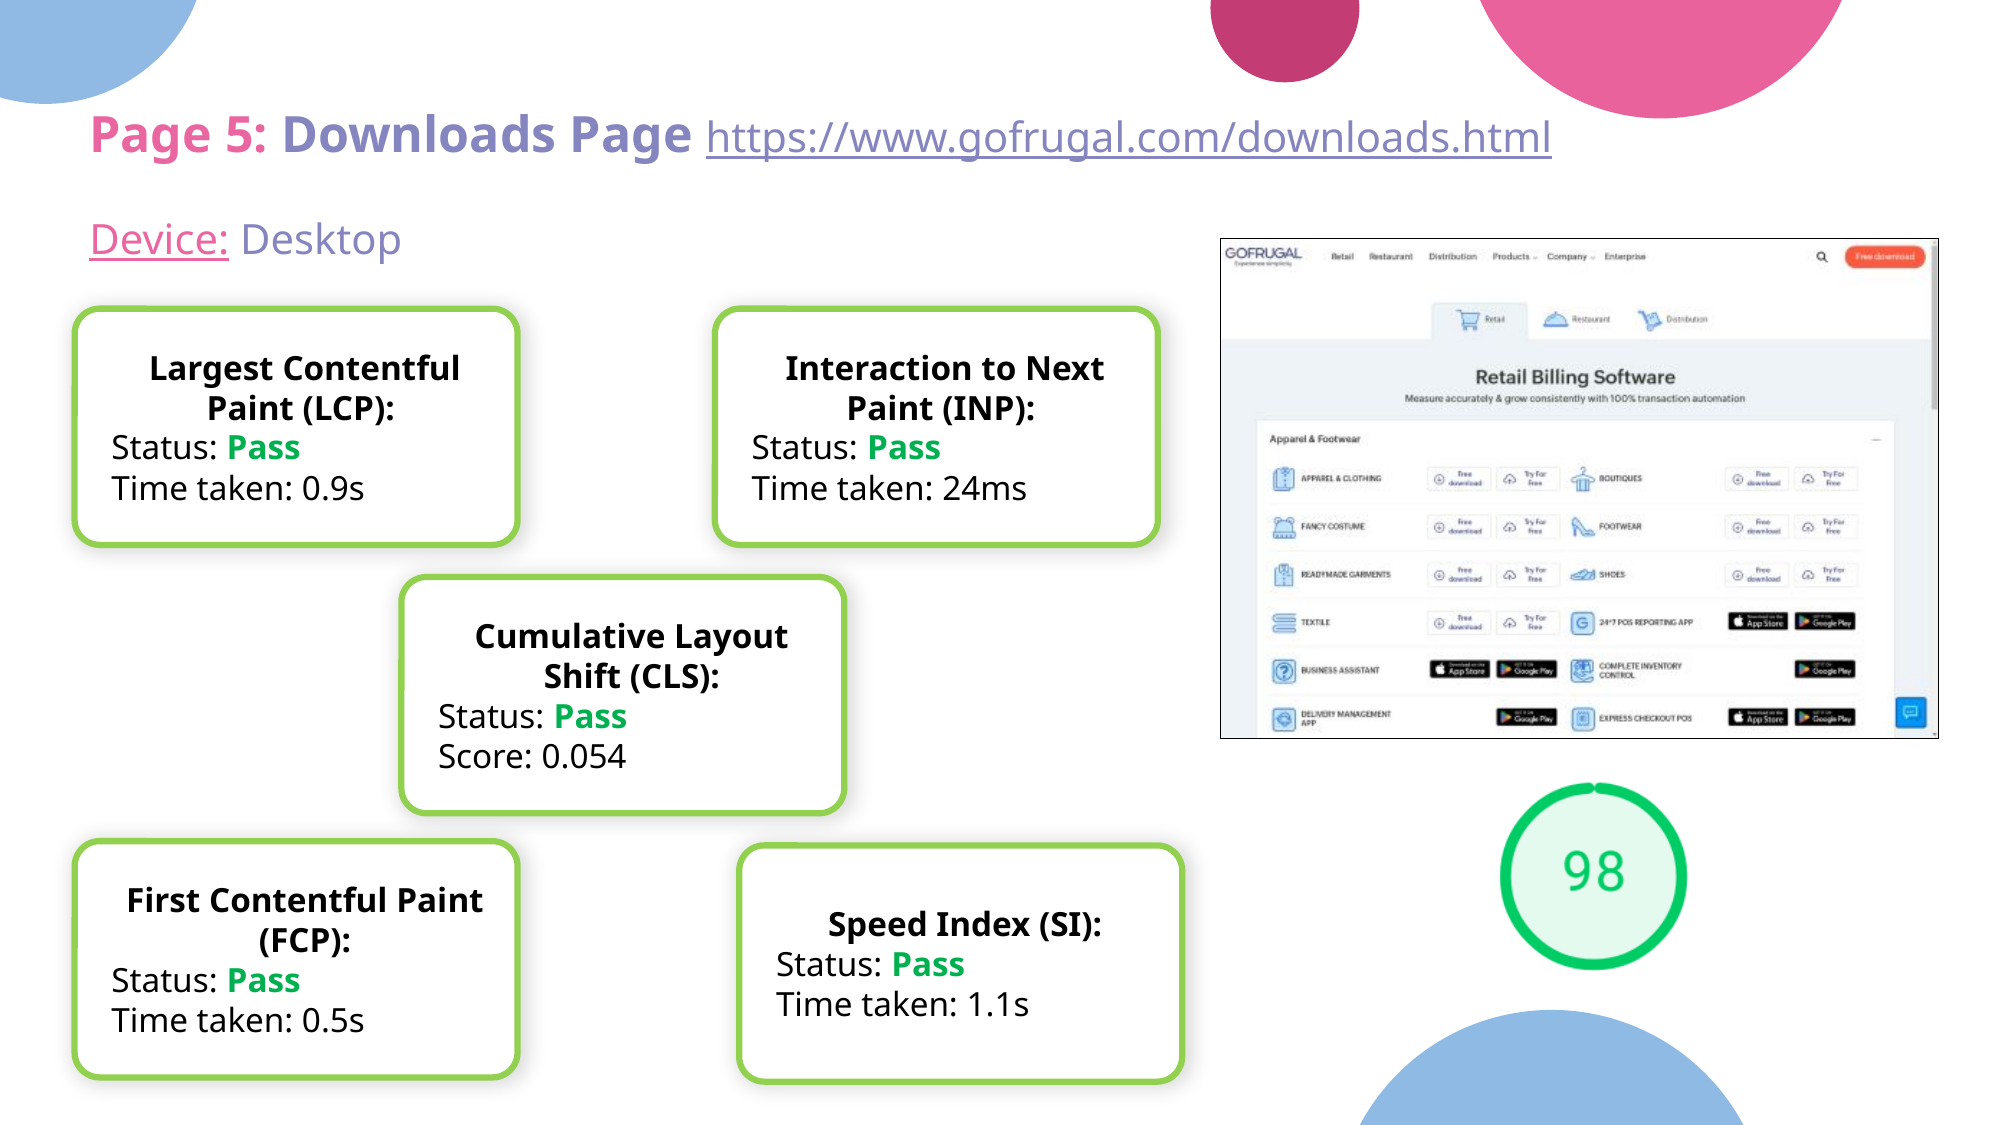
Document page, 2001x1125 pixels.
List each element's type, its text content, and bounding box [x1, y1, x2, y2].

text_box [1358, 1008, 1745, 1125]
text_box [0, 0, 198, 105]
text_box [1209, 0, 1361, 84]
text_box Interaction to Next Paint (INP): Status: Pass Time taken: 24ms [714, 338, 1158, 545]
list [1220, 238, 1939, 739]
text_box Page 5: Downloads Page https://www.gofrugal.com/downloads.html Device: Desktop [74, 95, 1642, 338]
text_box Largest Contentful Paint (LCP): Status: Pass Time taken: 0.9s [74, 338, 518, 545]
text_box Speed Index (SI): Status: Pass Time taken: 1.1s [739, 845, 1183, 1082]
text_box Cumulative Layout Shift (CLS): Status: Pass Score: 0.054 [401, 576, 845, 814]
text_box [1478, 0, 1843, 120]
picture [1489, 774, 1692, 975]
text_box First Contentful Paint (FCP): Status: Pass Time taken: 0.5s [74, 841, 518, 1078]
